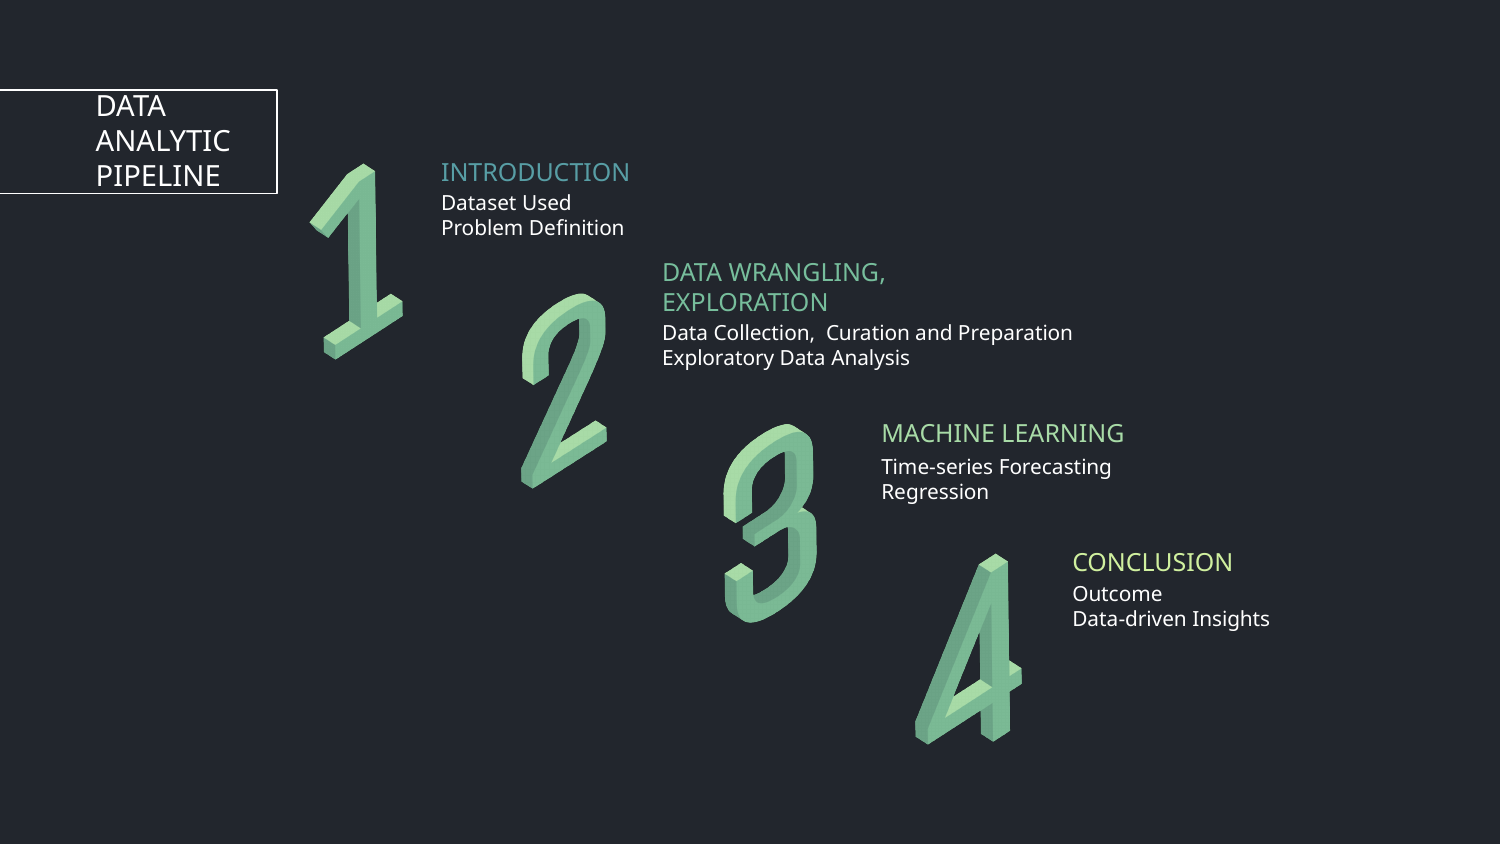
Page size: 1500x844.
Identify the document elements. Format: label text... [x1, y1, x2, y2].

title CONCLUSION [1057, 497, 1427, 565]
title DATA WRANGLING, EXPLORATION [647, 236, 1017, 304]
subtitle Time-series Forecasting Regression [866, 438, 1328, 533]
picture [309, 163, 403, 360]
picture [521, 293, 607, 489]
picture [723, 424, 817, 623]
subtitle Data Collection, Curation and Preparation Exploratory Data Analysis [647, 304, 1109, 399]
title INTRODUCTION [426, 106, 796, 202]
picture [915, 553, 1022, 745]
title MACHINE LEARNING [866, 368, 1236, 438]
subtitle Dataset Used Problem Definition [426, 174, 739, 269]
subtitle Outcome Data-driven Insights [1057, 565, 1441, 660]
title DATA ANALYTIC PIPELINE [80, 62, 300, 218]
